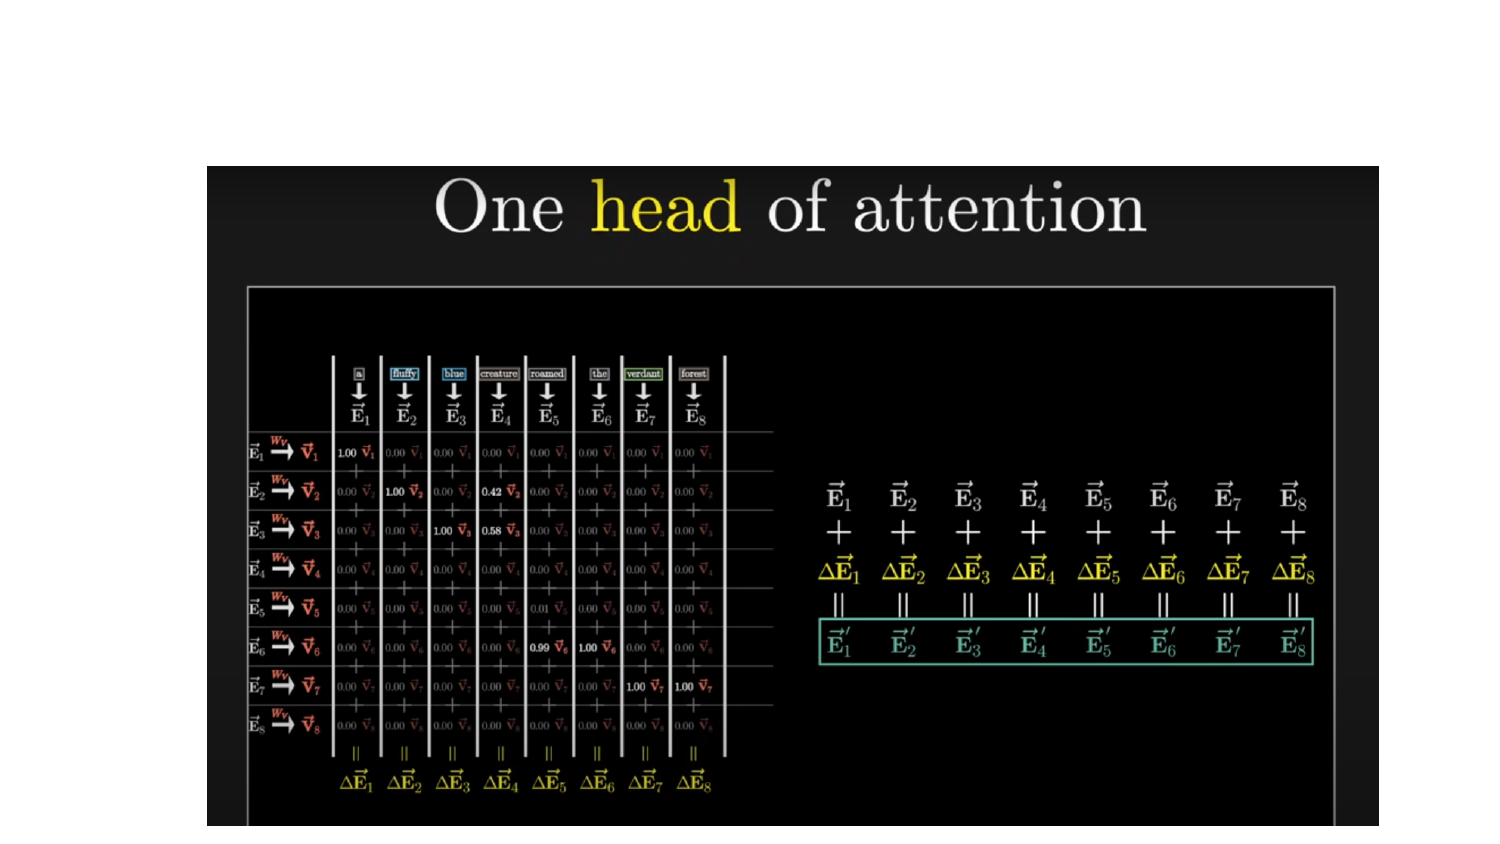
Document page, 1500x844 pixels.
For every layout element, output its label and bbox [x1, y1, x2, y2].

picture [207, 166, 1379, 826]
